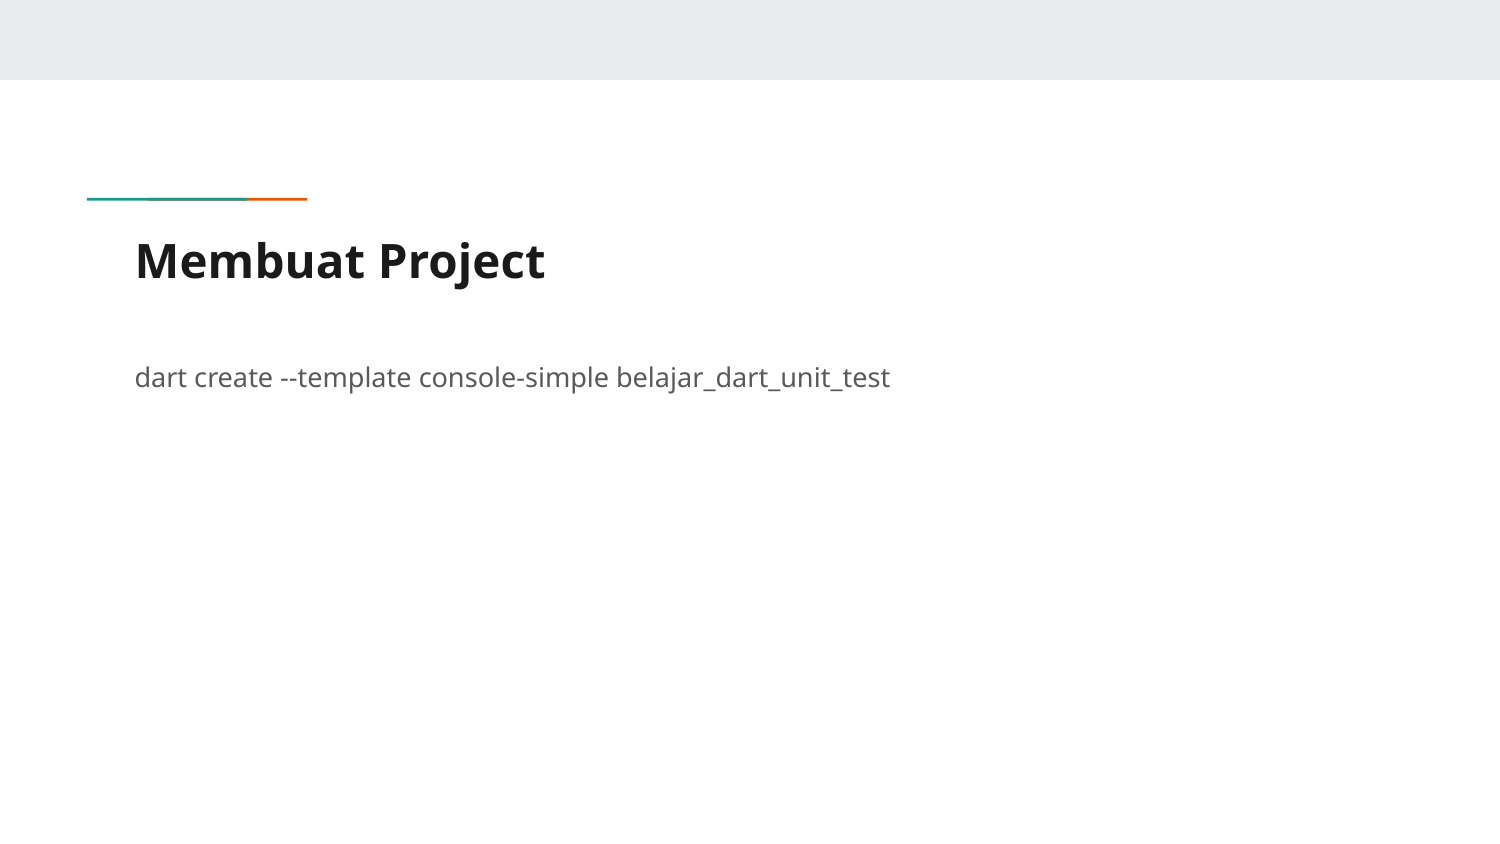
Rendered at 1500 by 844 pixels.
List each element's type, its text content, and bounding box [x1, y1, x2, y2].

title Membuat Project [119, 216, 1381, 305]
list dart create --template console-simple belajar_dart_unit_test [119, 341, 1381, 712]
